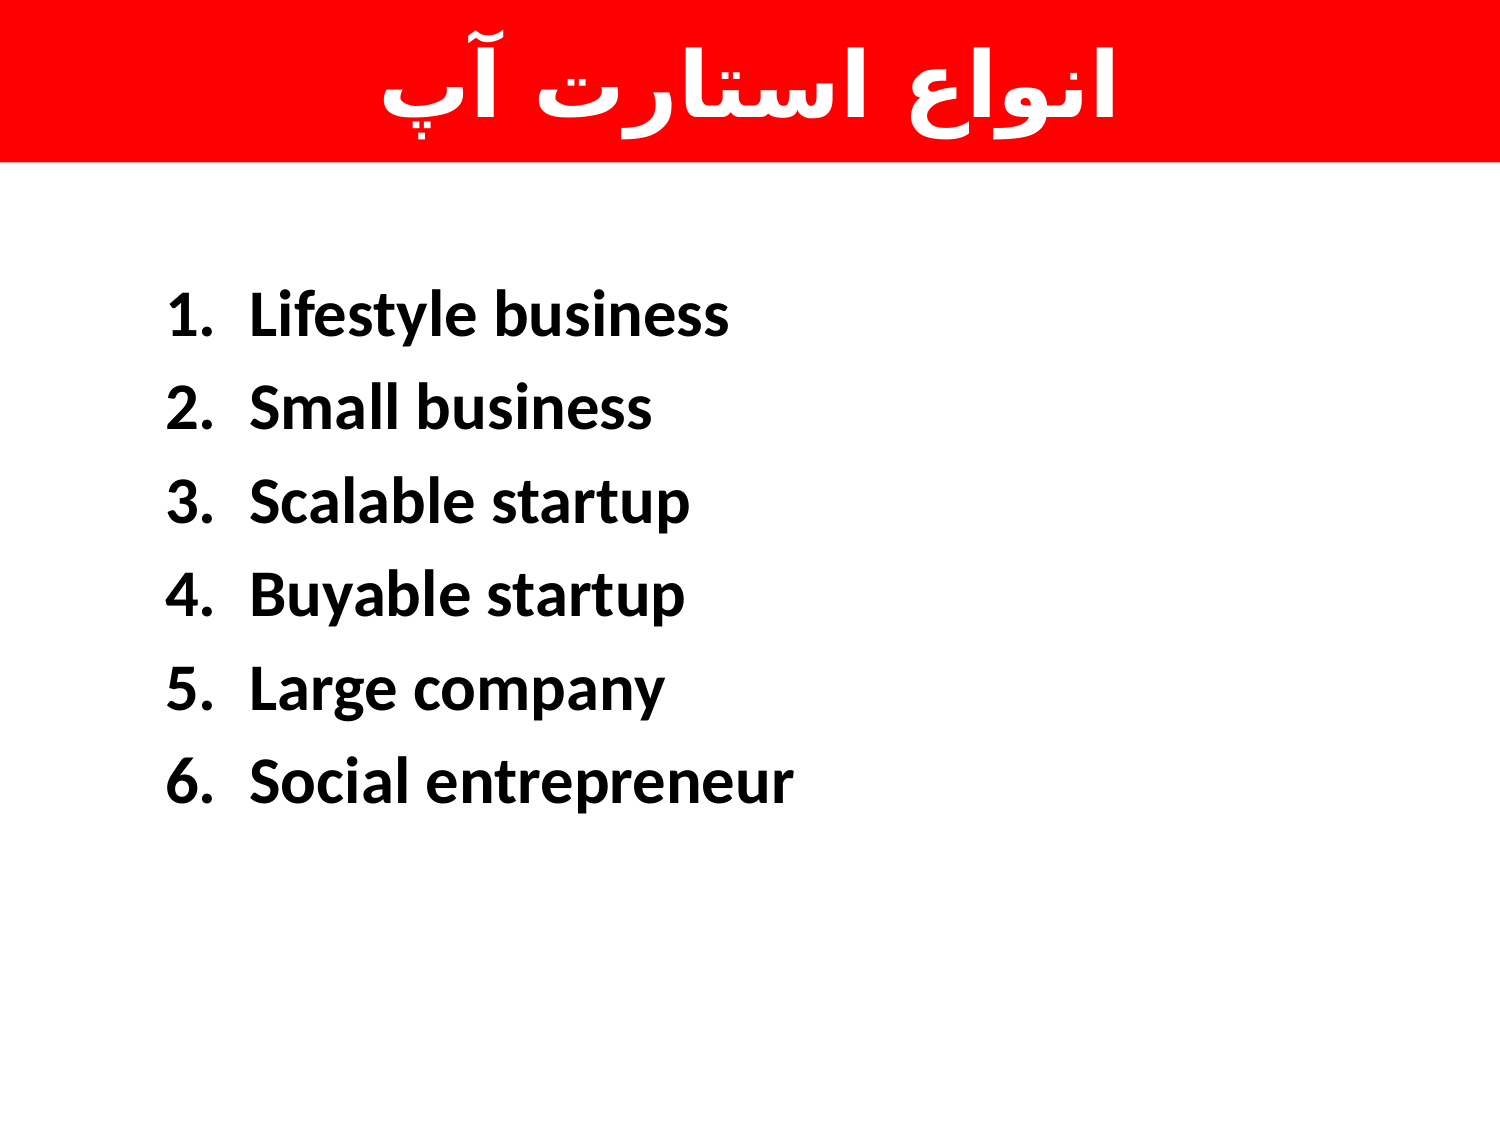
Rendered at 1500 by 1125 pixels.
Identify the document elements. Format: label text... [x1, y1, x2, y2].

title انواع استارت آپ [0, 0, 1500, 163]
list Lifestyle business Small business Scalable startup Buyable startup Large company Social entrepreneur [75, 262, 1425, 1005]
